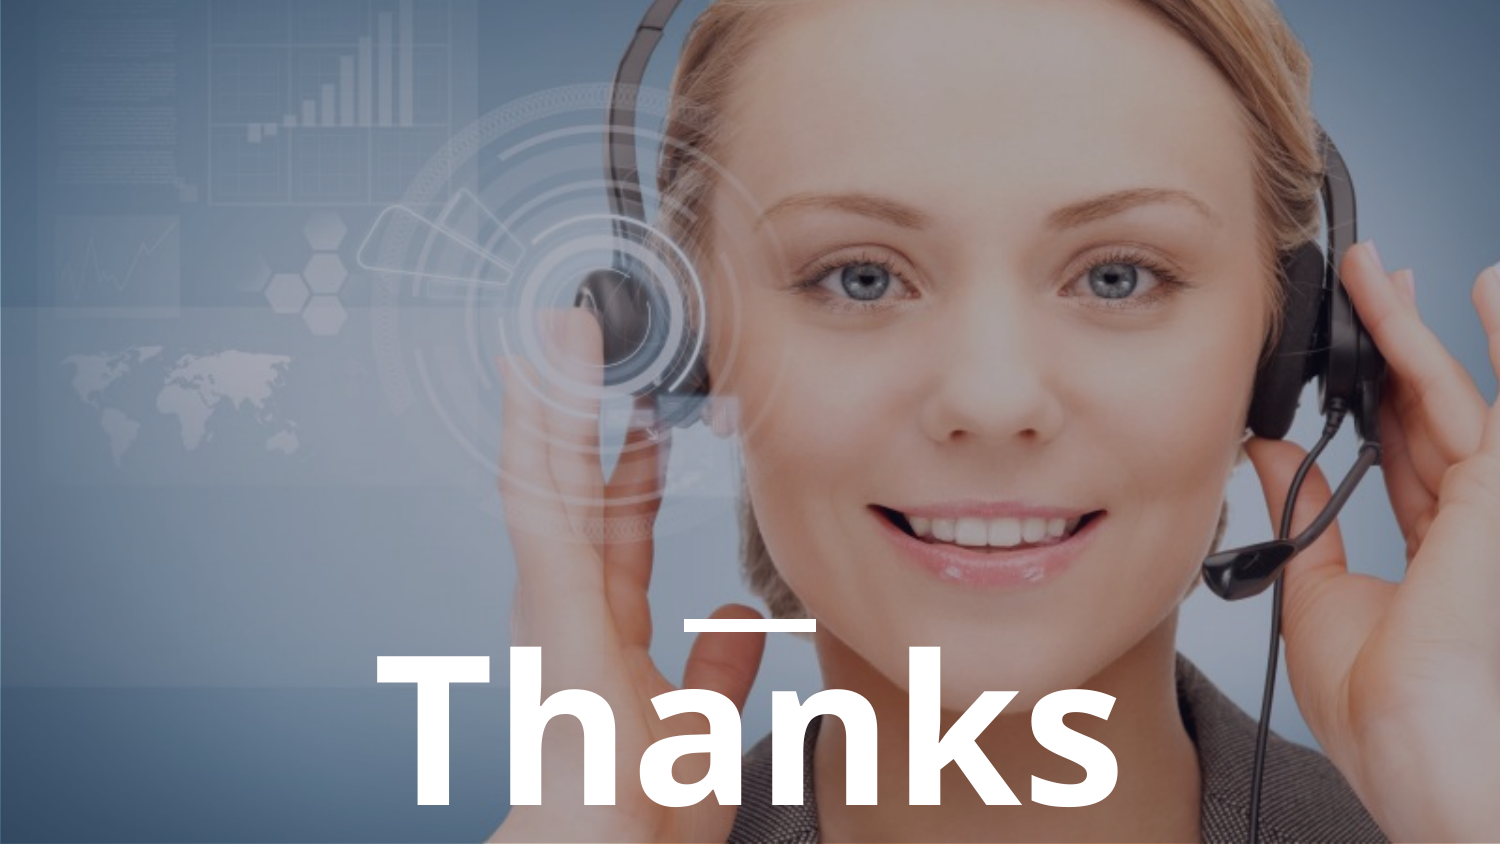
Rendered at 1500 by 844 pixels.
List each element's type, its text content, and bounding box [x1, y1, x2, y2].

title Thanks [209, 626, 1291, 817]
picture [0, 0, 1500, 844]
